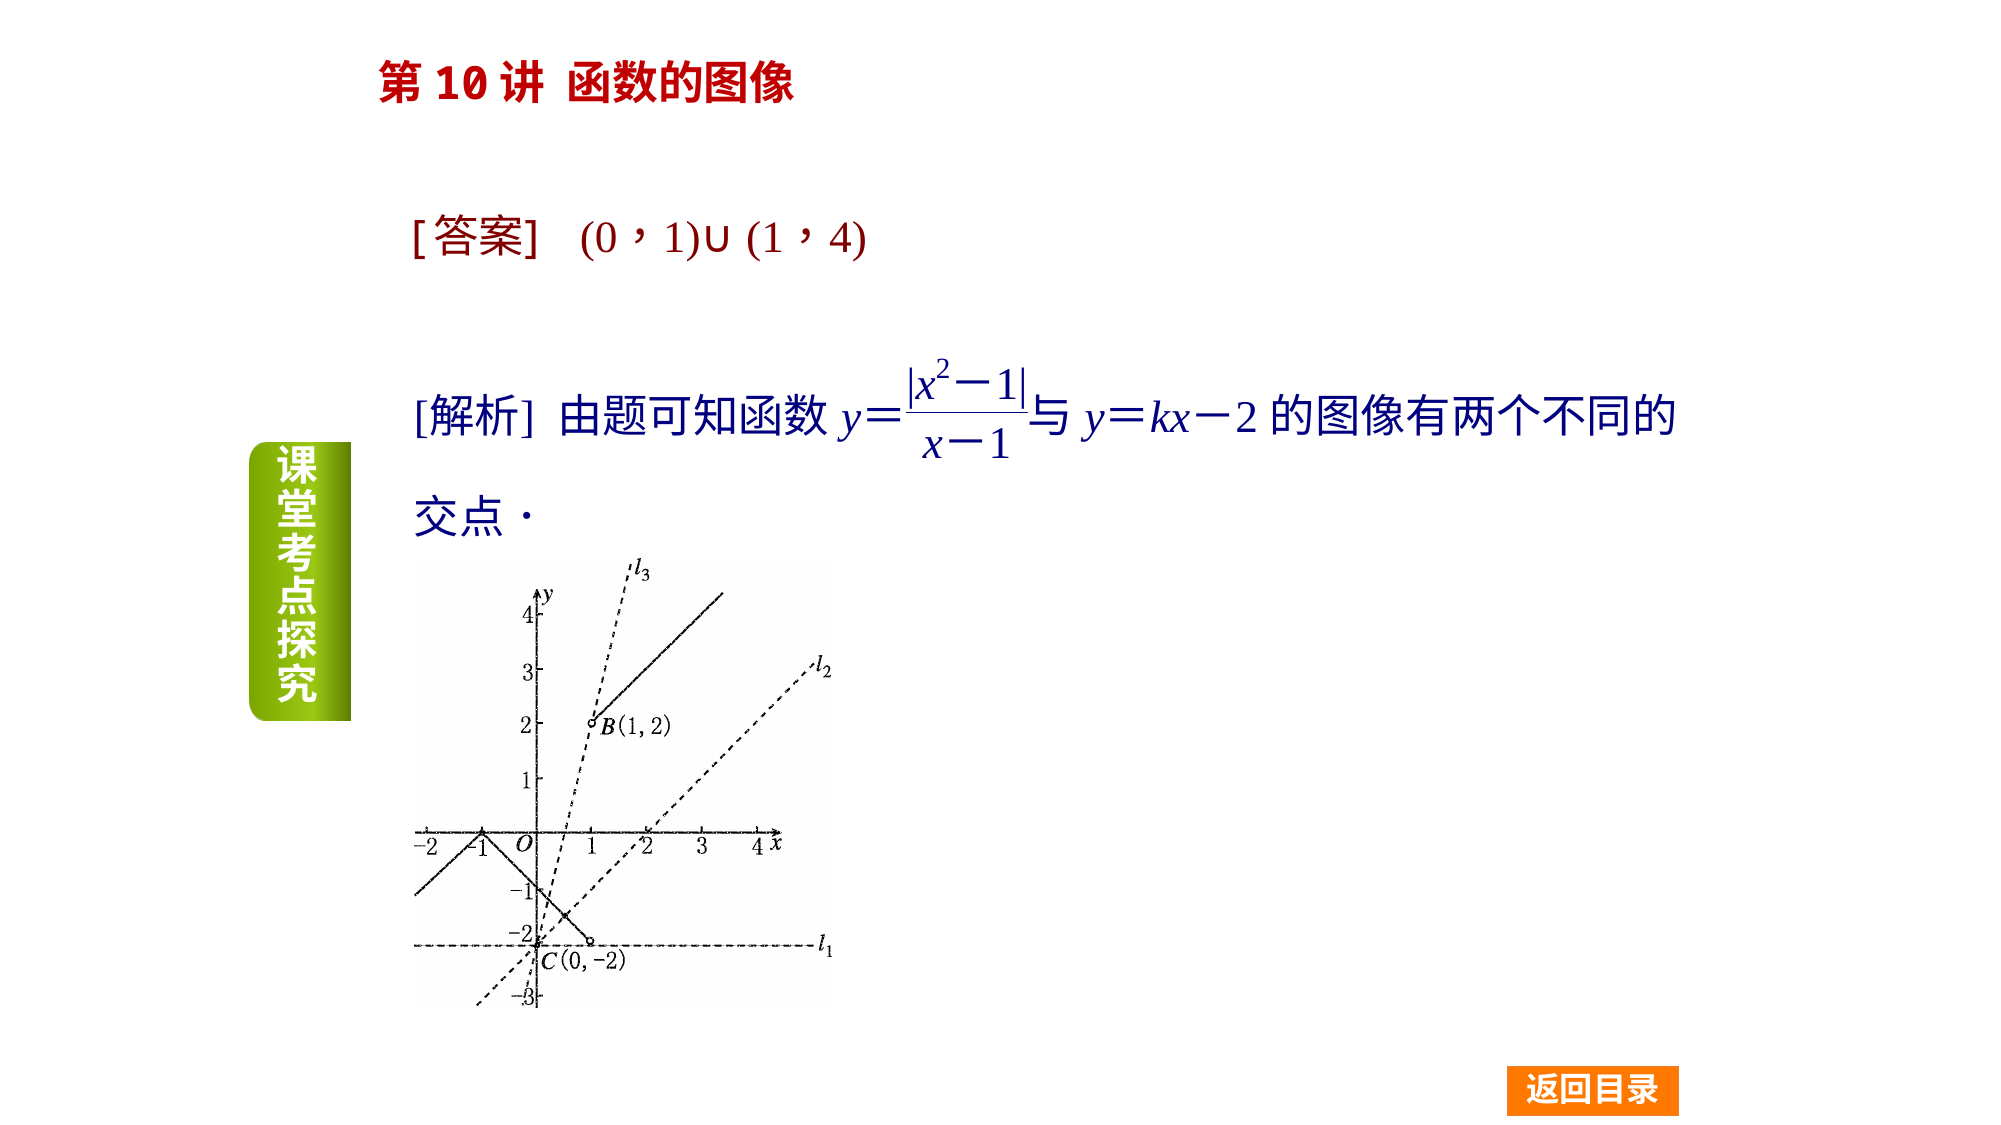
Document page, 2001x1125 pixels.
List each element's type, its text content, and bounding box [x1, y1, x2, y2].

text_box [249, 437, 351, 722]
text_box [413, 339, 1678, 1125]
text_box 第10讲 函数的图像 [362, 42, 1461, 121]
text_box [320, 207, 1459, 340]
